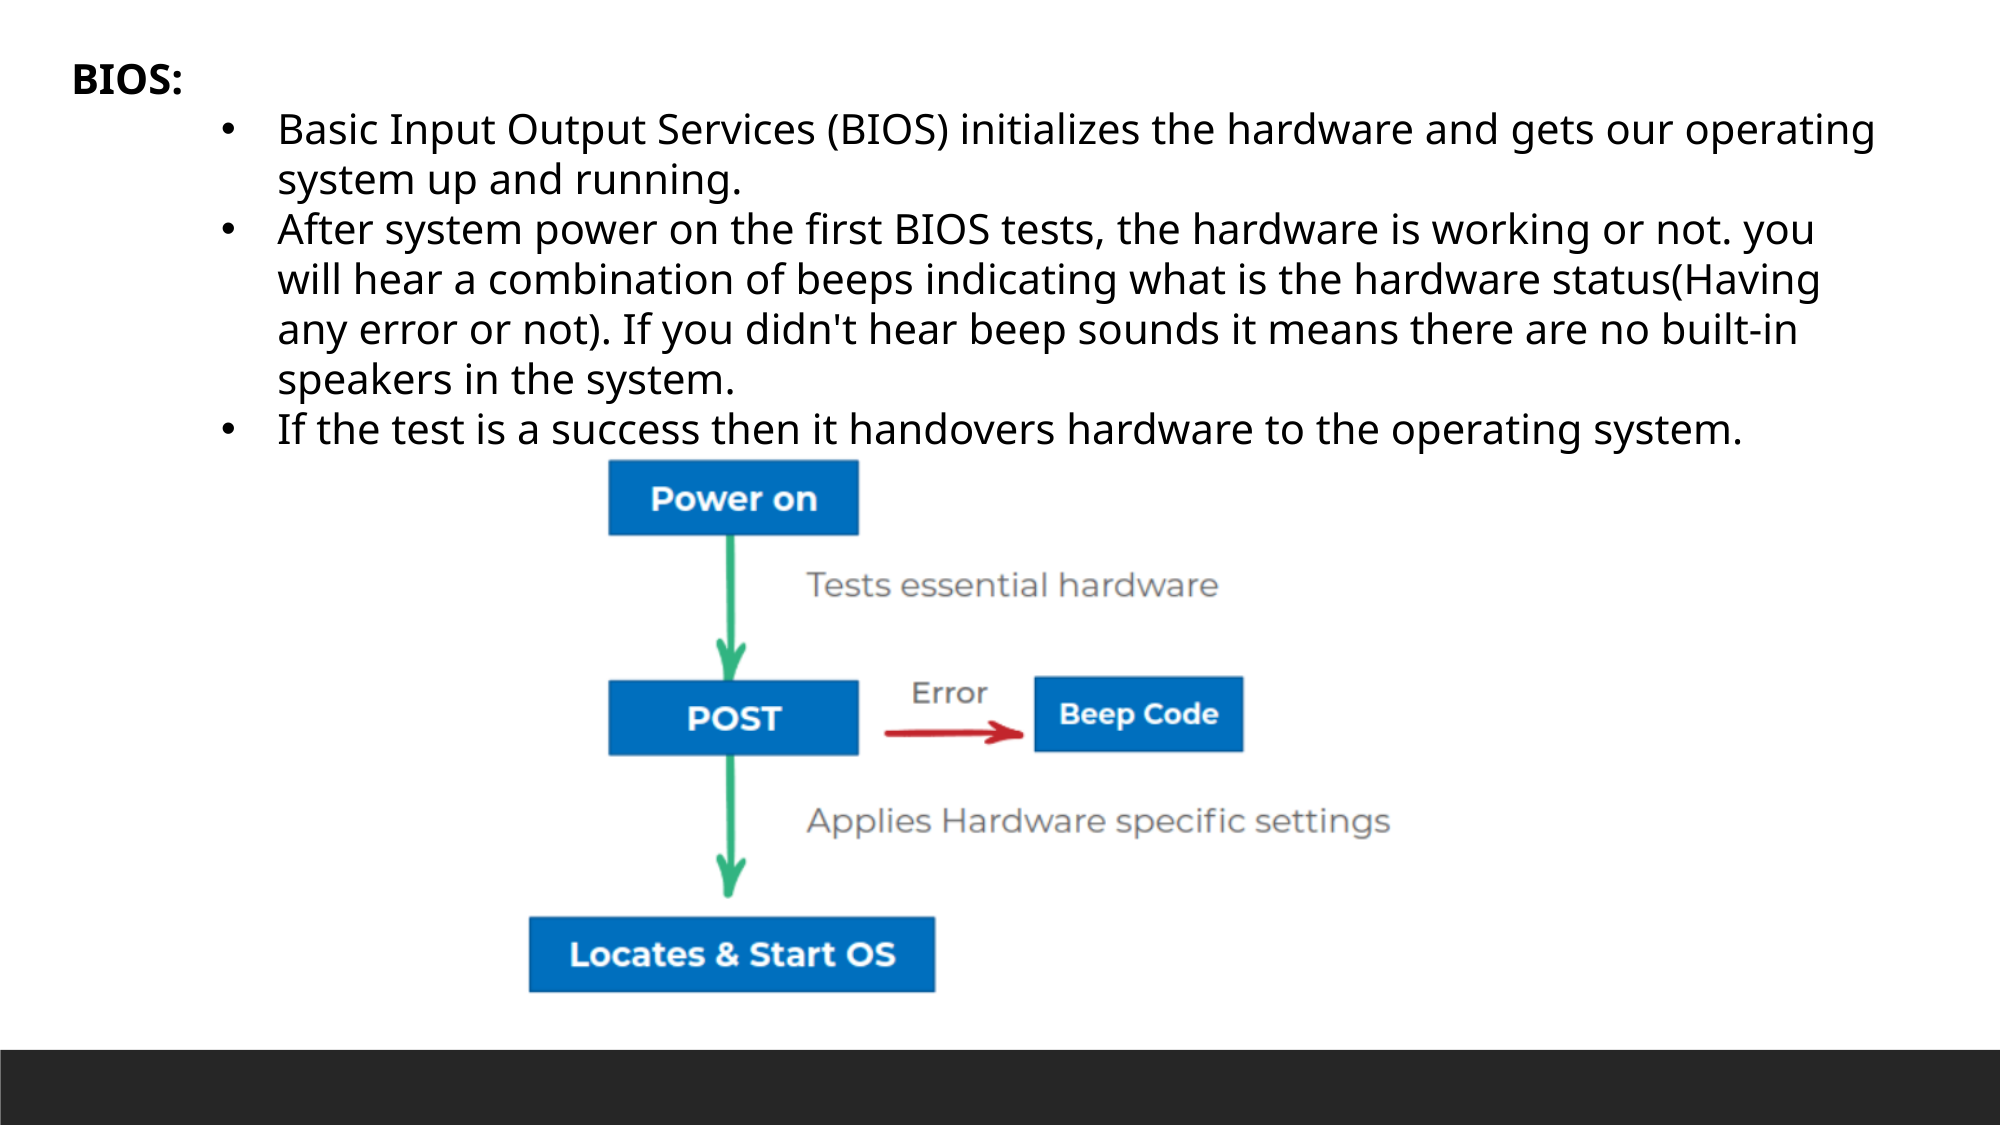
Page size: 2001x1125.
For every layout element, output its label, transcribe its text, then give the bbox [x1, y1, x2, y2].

text_box BIOS: Basic Input Output Services (BIOS) initializes the hardware and gets our operating system up and running. After system power on the first BIOS tests, the hardware is working or not. you will hear a combination of beeps indicating what is the hardware status(Having any error or not). If you didn't hear beep sounds it means there are no built-in speakers in the system. If the test is a success then it handovers hardware to the operating system. [56, 45, 1895, 461]
picture [518, 448, 1408, 996]
